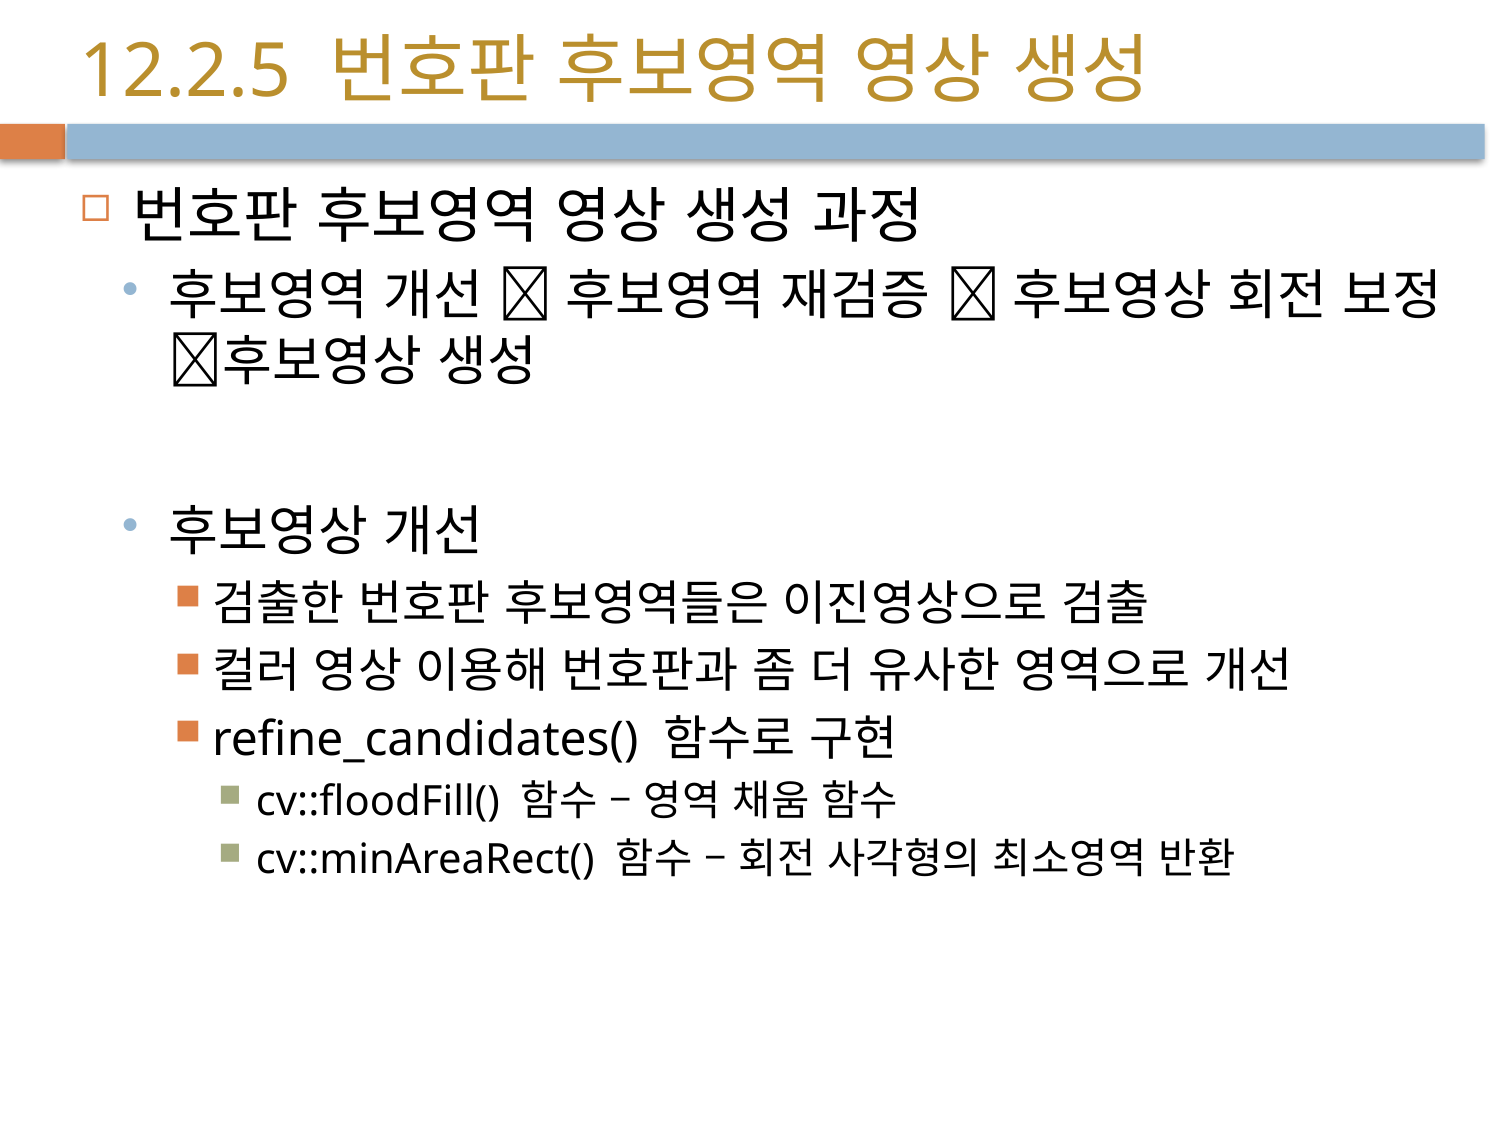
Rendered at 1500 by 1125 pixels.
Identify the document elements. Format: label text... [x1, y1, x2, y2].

list 번호판 후보영역 영상 생성 과정 후보영역 개선  후보영역 재검증  후보영상 회전 보정 후보영상 생성 후보영상 개선 검출한 번호판 후보영역들은 이진영상으로 검출 컬러 영상 이용해 번호판과 좀 더 유사한 영역으로 개선 refine_candidates() 함수로 구현 cv::floodFill() 함수 – 영역 채움 함수 cv::minAreaRect() 함수 – 회전 사각형의 최소영역 반환 [64, 169, 1471, 1056]
title 12.2.5 번호판 후보영역 영상 생성 [64, 7, 1471, 126]
